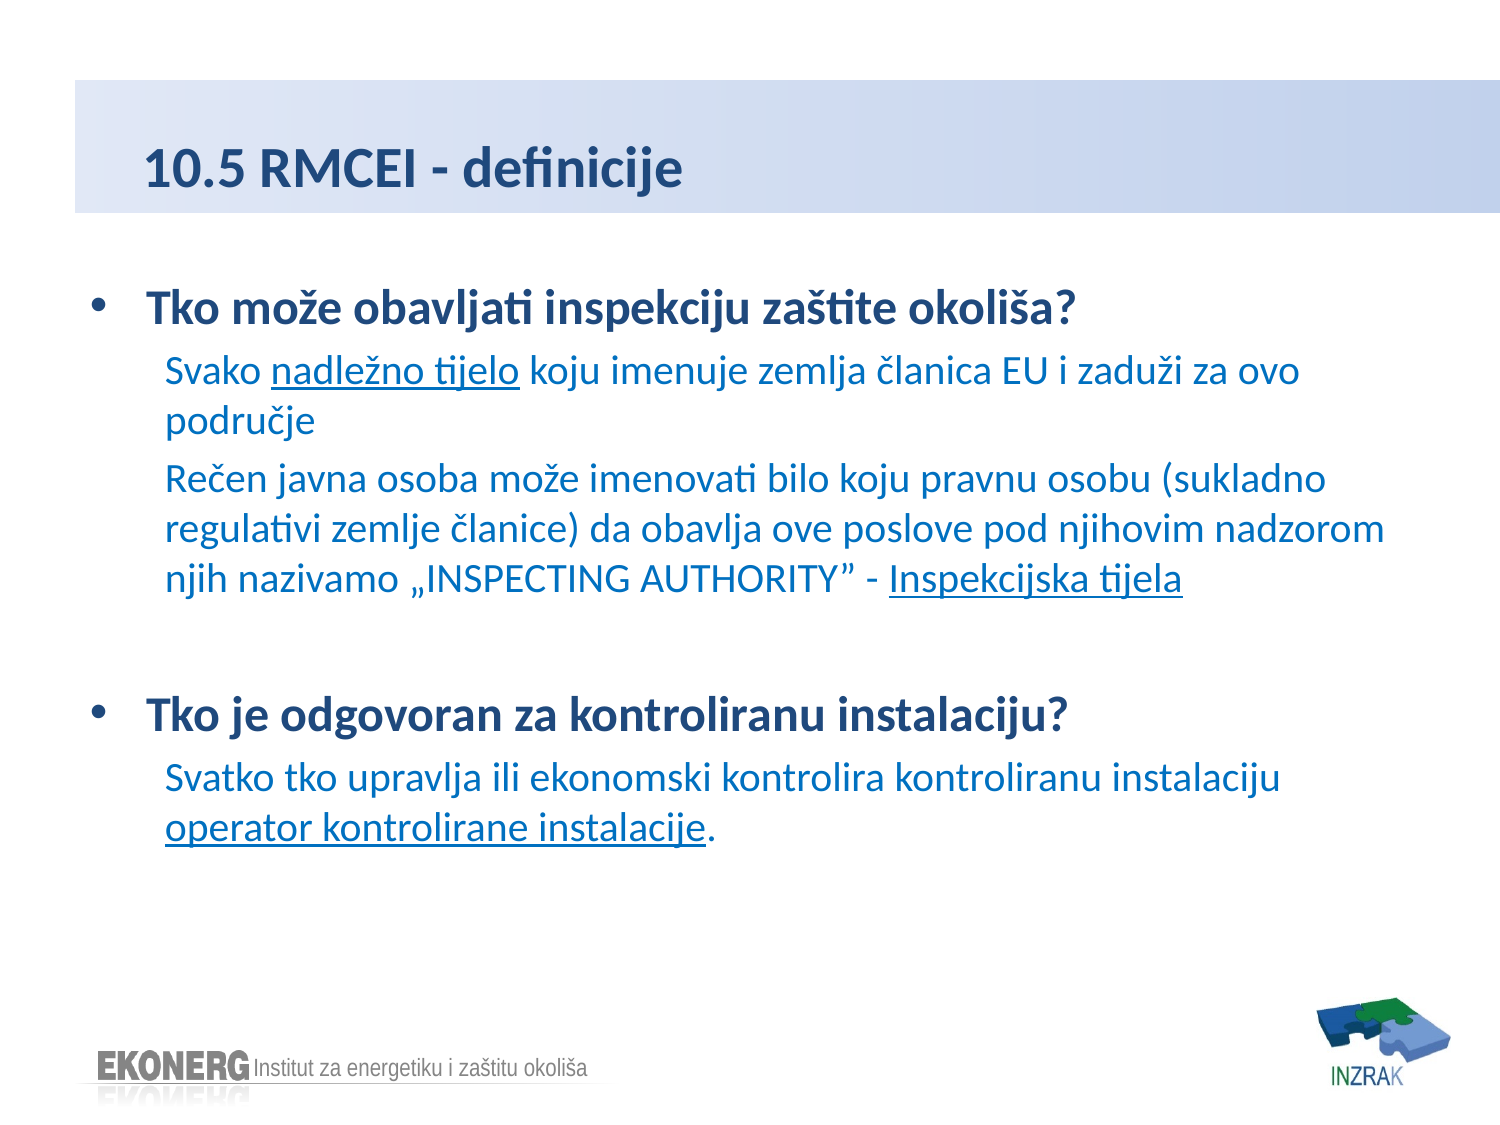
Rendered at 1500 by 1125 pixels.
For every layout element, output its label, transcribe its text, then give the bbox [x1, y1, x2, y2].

picture [1315, 996, 1451, 1093]
text_box Tko može obavljati inspekciju zaštite okoliša? Svako nadležno tijelo koju imenuje zemlja članica EU i zaduži za ovo područje Rečen javna osoba može imenovati bilo koju pravnu osobu (sukladno regulativi zemlje članice) da obavlja ove poslove pod njihovim nadzorom njih nazivamo „INSPECTING AUTHORITY” - Inspekcijska tijela Tko je odgovoran za kontroliranu instalaciju? Svatko tko upravlja ili ekonomski kontrolira kontroliranu instalaciju operator kontrolirane instalacije. [74, 267, 1447, 1010]
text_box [61, 1038, 636, 1112]
title 10.5 RMCEI - definicije [75, 80, 1500, 213]
